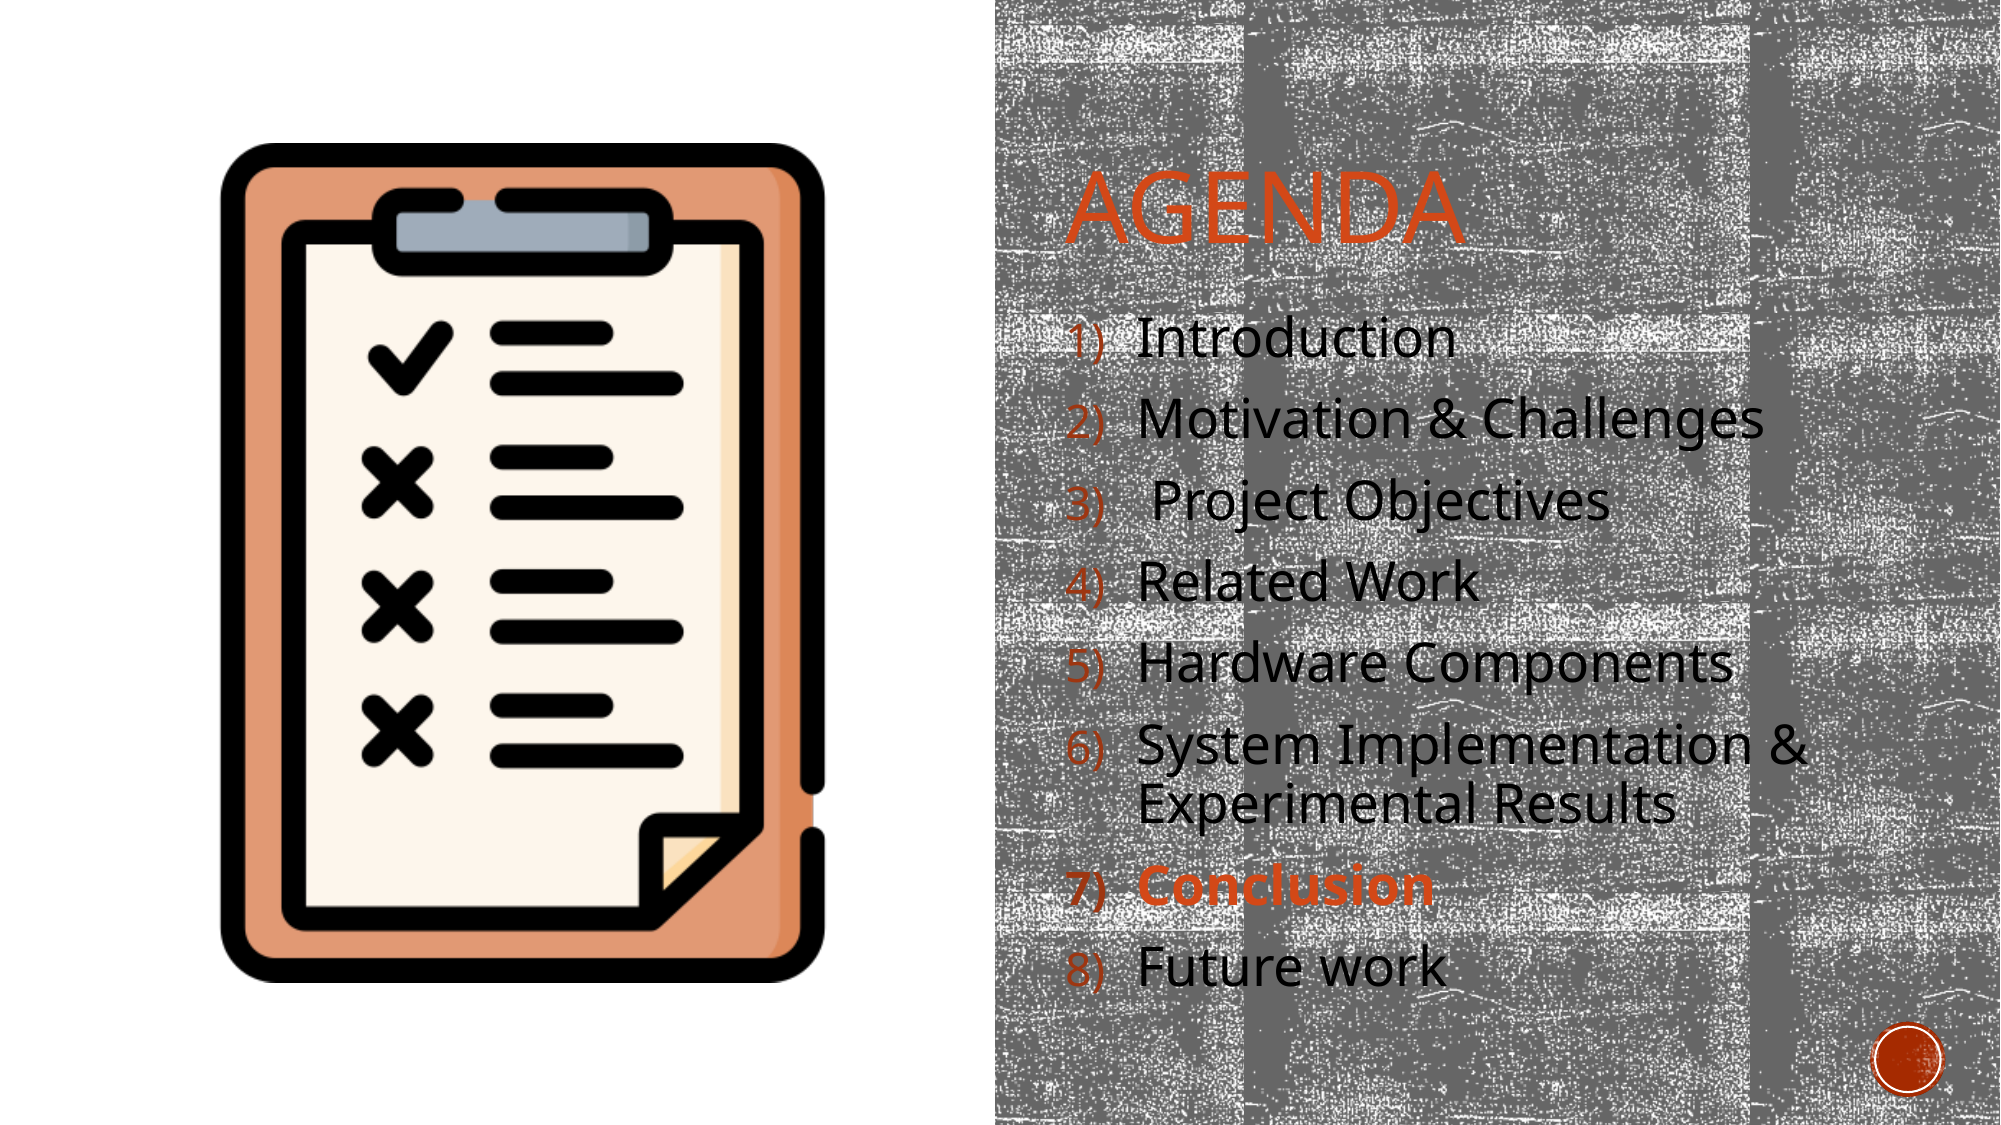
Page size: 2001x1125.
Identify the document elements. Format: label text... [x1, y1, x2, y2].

text_box [994, 0, 2000, 1125]
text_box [1872, 1024, 1943, 1095]
title agenda [1050, 79, 1920, 302]
picture [103, 143, 943, 983]
list Introduction Motivation & Challenges Project Objectives Related Work Hardware Components System Implementation & Experimental Results Conclusion Future work [1050, 302, 1920, 1013]
